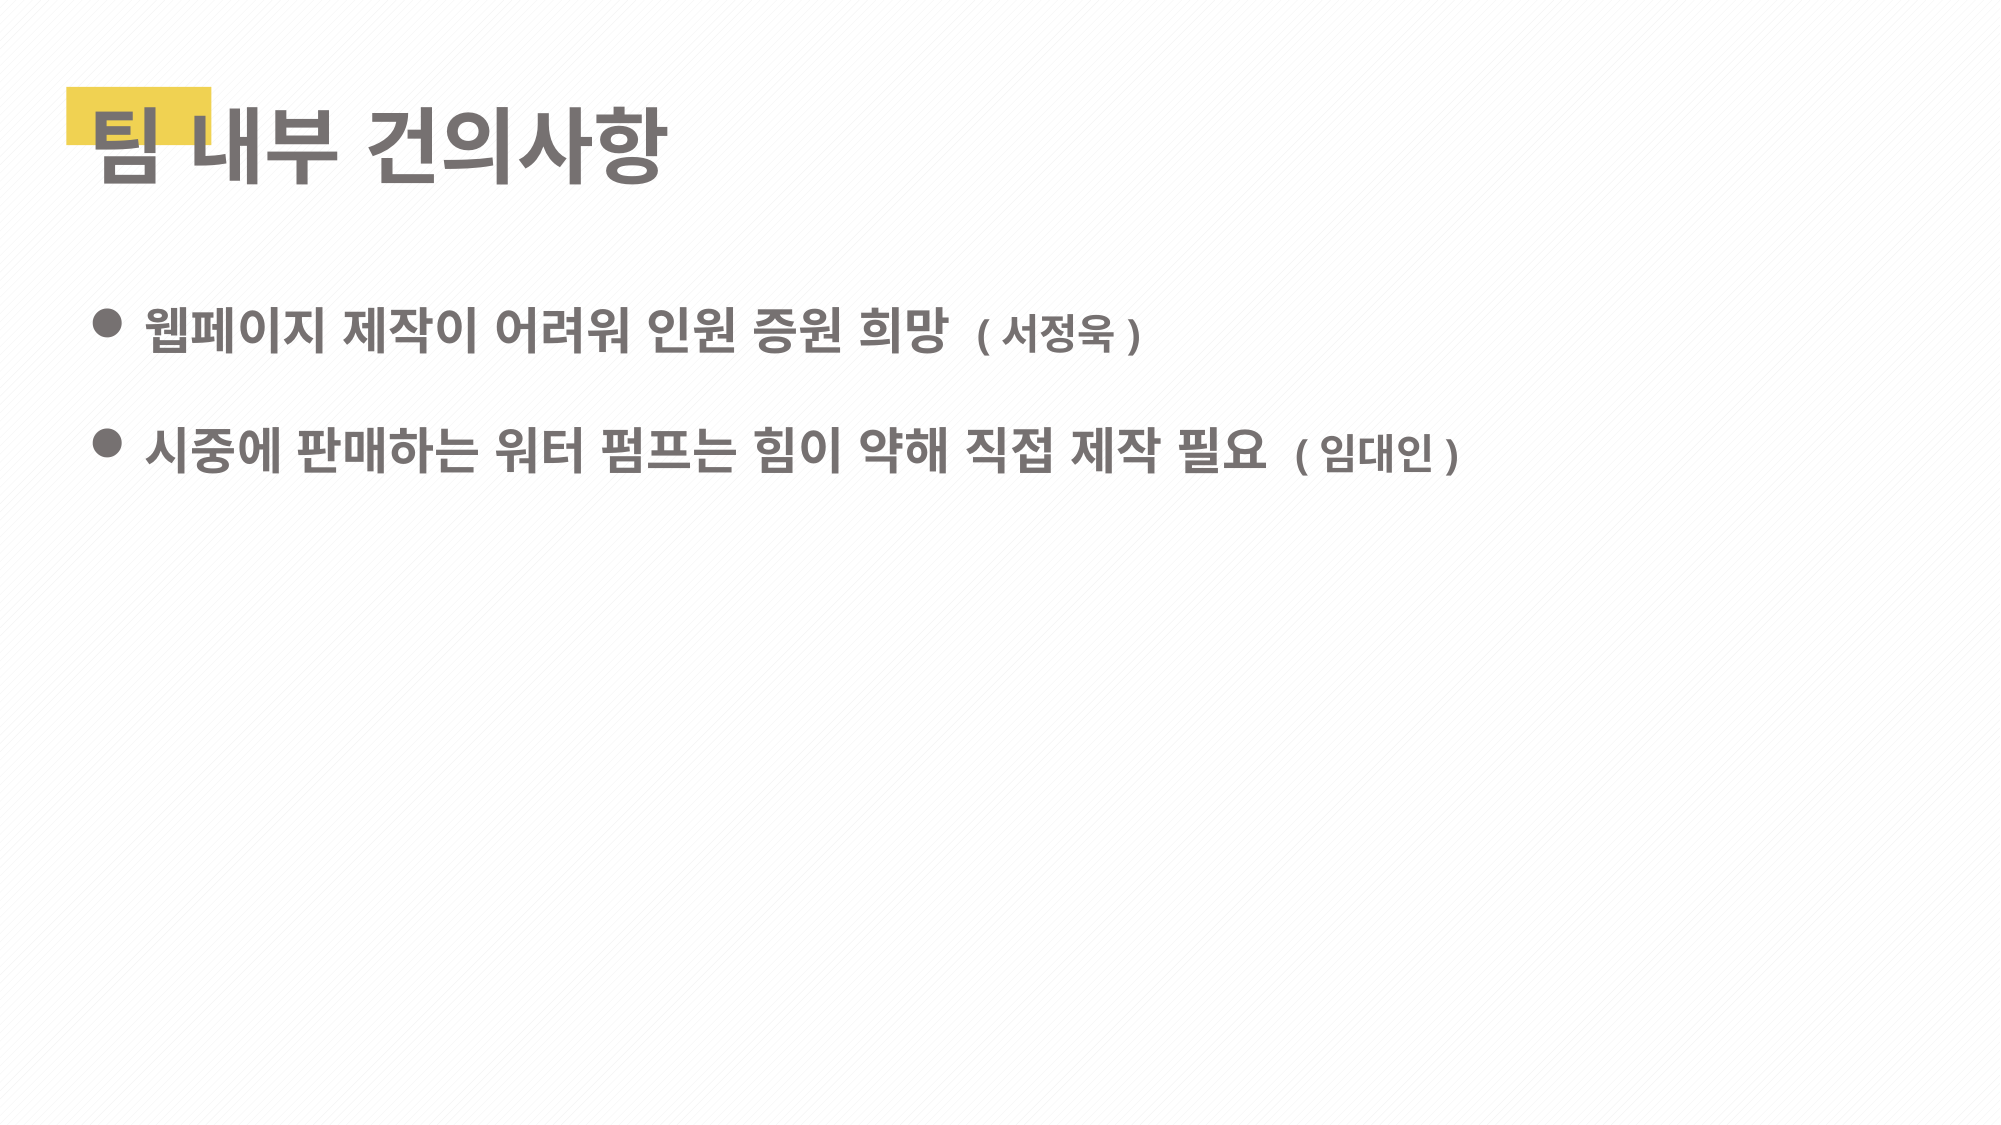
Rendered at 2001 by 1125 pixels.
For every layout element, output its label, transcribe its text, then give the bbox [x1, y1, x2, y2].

text_box 웹페이지 제작이 어려워 인원 증원 희망 (서정욱) 시중에 판매하는 워터 펌프는 힘이 약해 직접 제작 필요 (임대인) [73, 232, 1776, 487]
text_box 팀 내부 건의사항 [73, 87, 815, 202]
text_box [65, 86, 213, 146]
